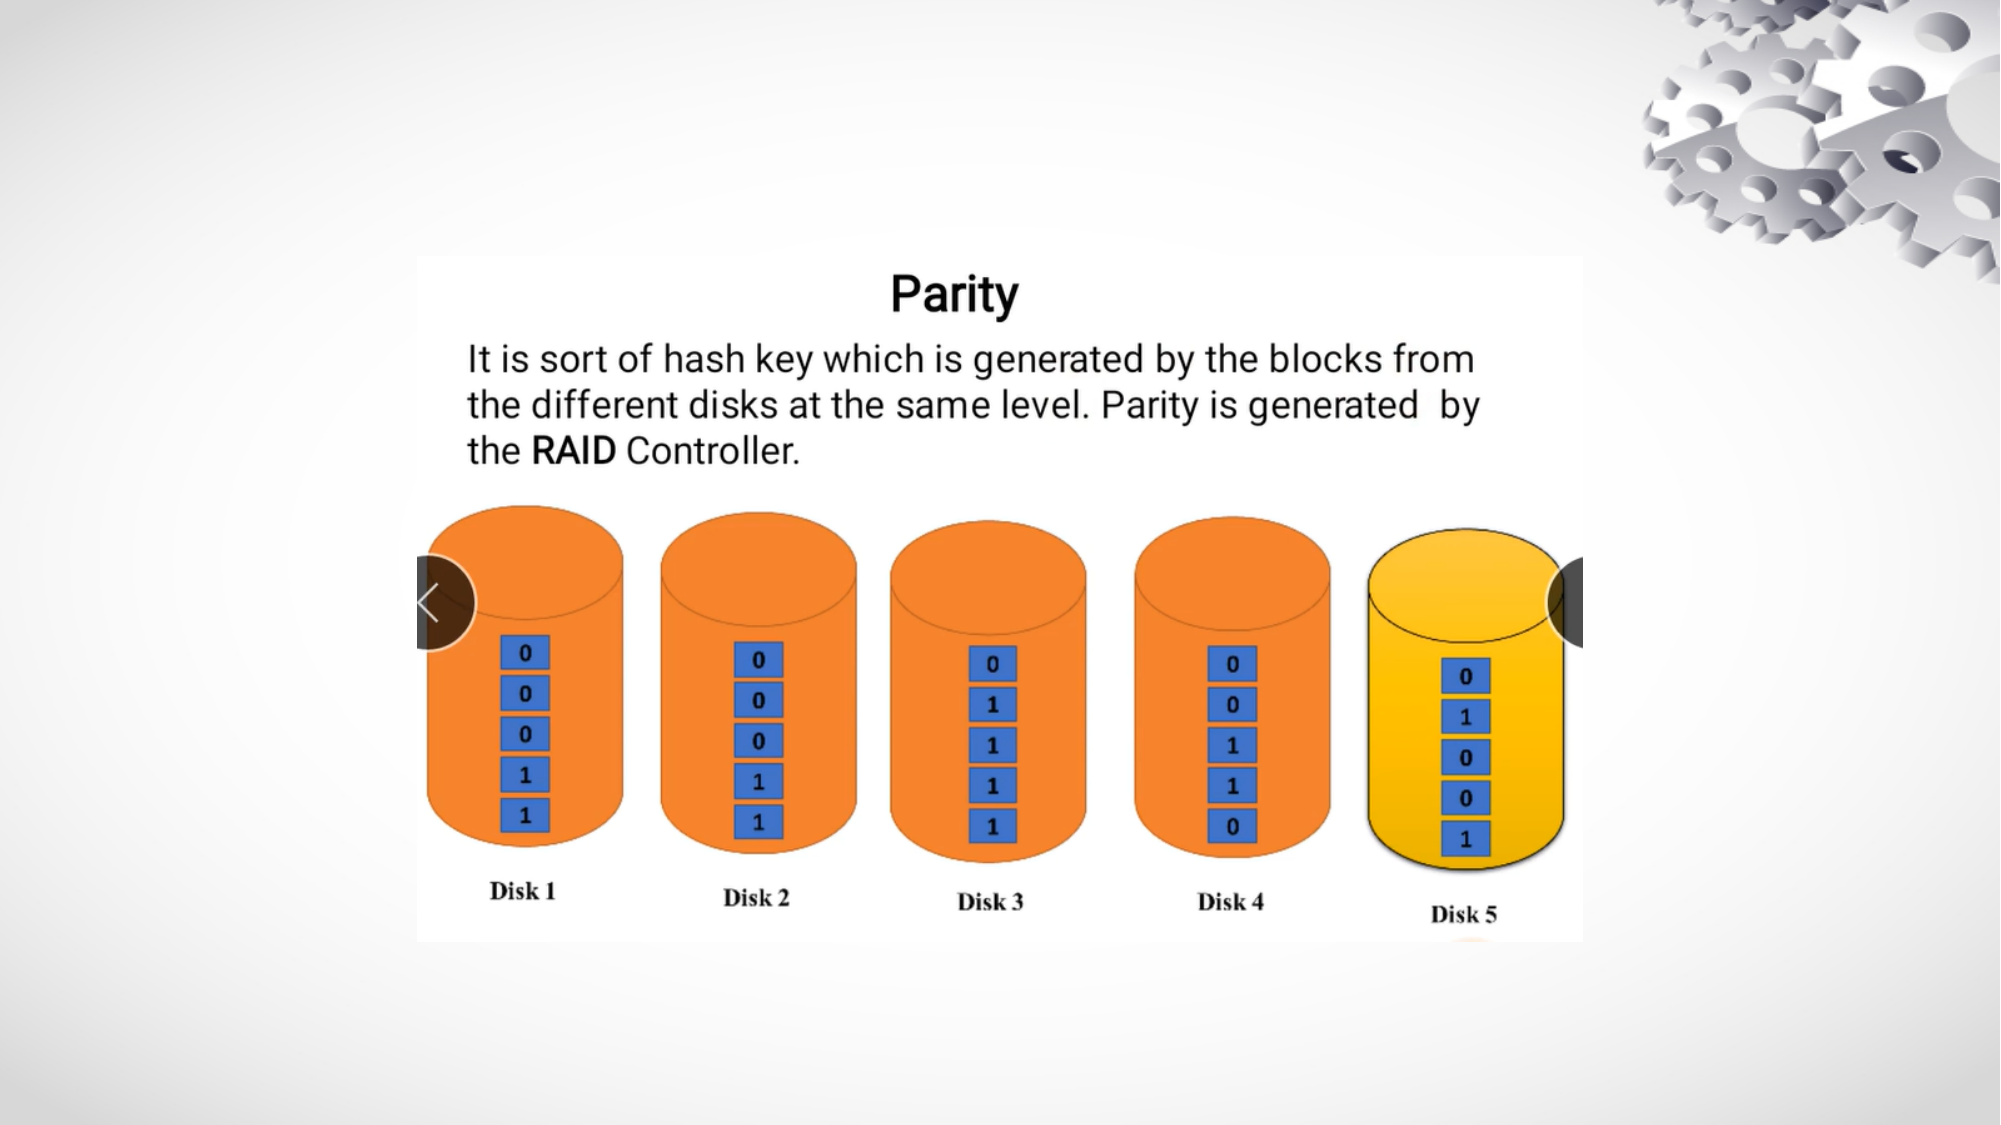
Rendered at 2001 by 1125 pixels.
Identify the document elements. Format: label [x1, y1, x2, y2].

picture [0, 0, 2000, 1125]
list [417, 256, 1583, 942]
